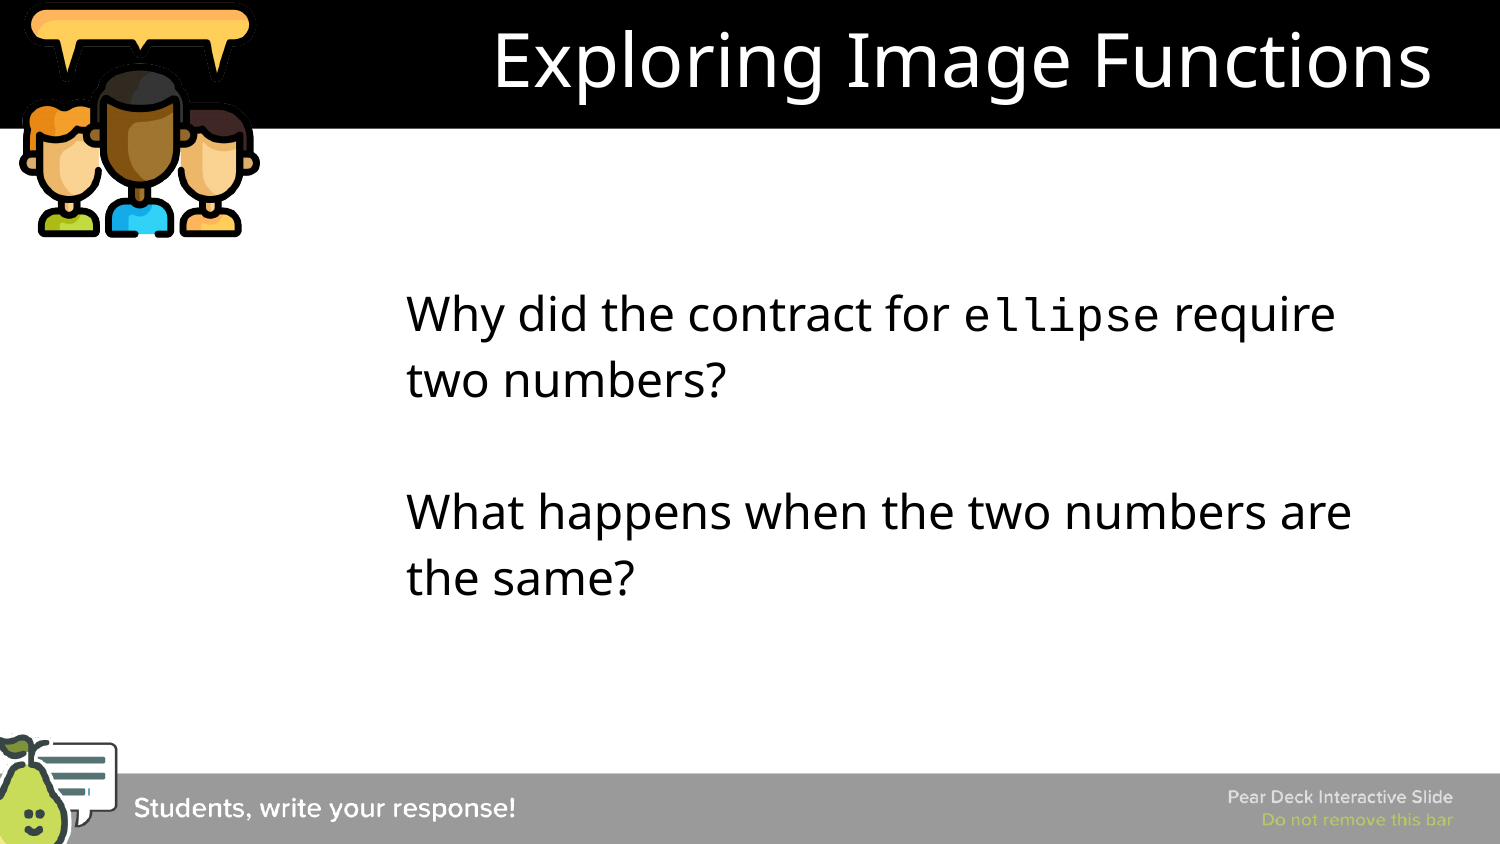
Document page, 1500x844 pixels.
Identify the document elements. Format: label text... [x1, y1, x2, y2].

picture [0, 726, 1500, 844]
title Exploring Image Functions [286, 0, 1449, 92]
picture [19, 0, 260, 240]
list Why did the contract for ellipse require two numbers? What happens when the two numbers are the same? [315, 260, 1435, 724]
